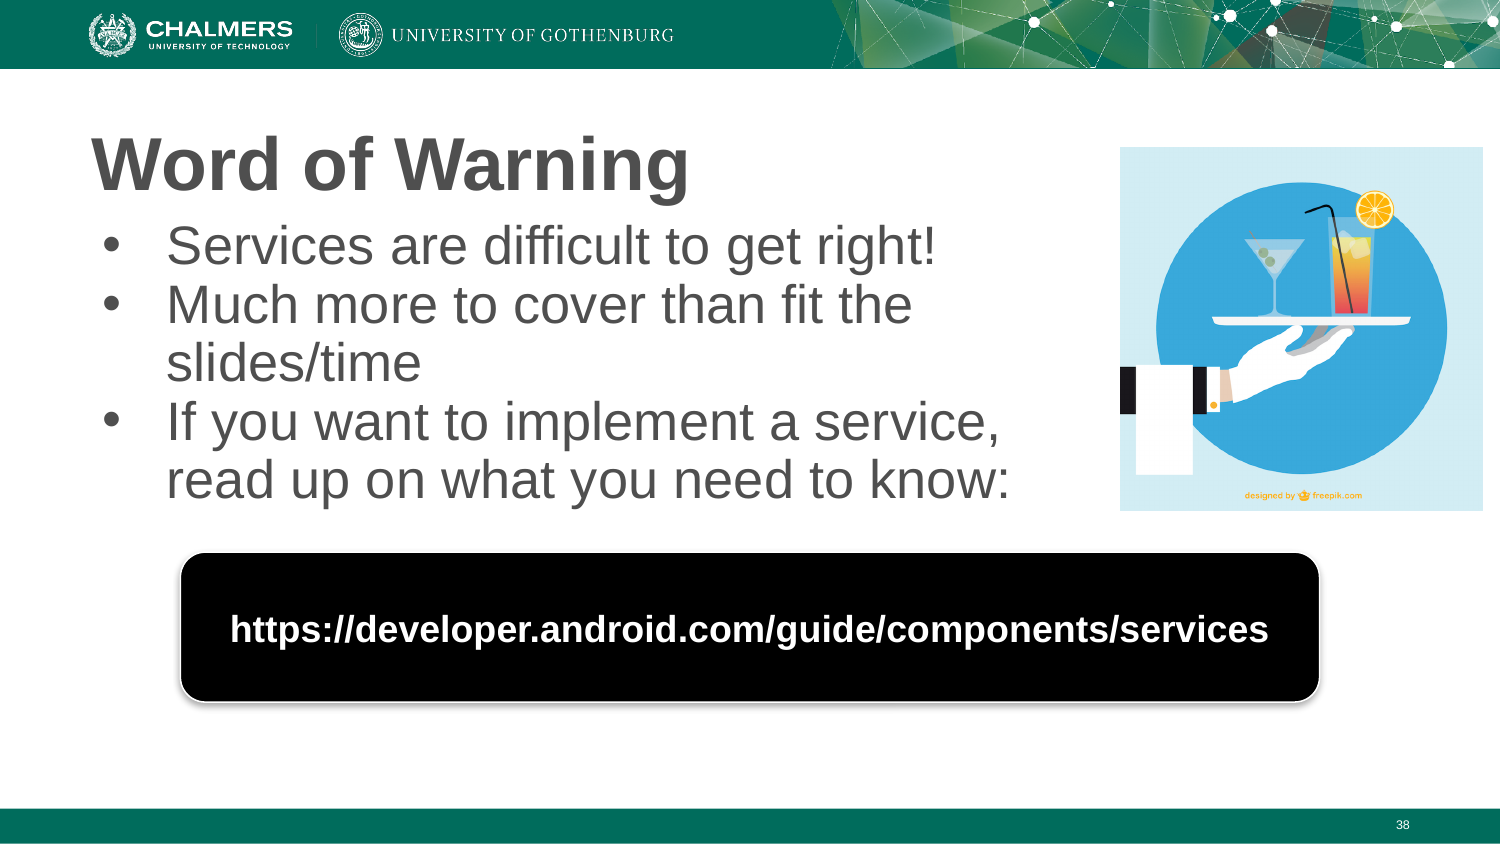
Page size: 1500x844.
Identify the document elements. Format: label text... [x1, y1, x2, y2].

picture [759, 0, 1500, 68]
list Services are difficult to get right! Much more to cover than fit the slides/time If you want to implement a service, read up on what you need to know: [76, 210, 1130, 782]
text_box https://developer.android.com/guide/components/services [180, 552, 1320, 703]
slide_number ‹#› [1074, 809, 1425, 844]
title Word of Warning [76, 100, 1114, 210]
picture [1119, 80, 1483, 578]
picture [64, 0, 696, 85]
